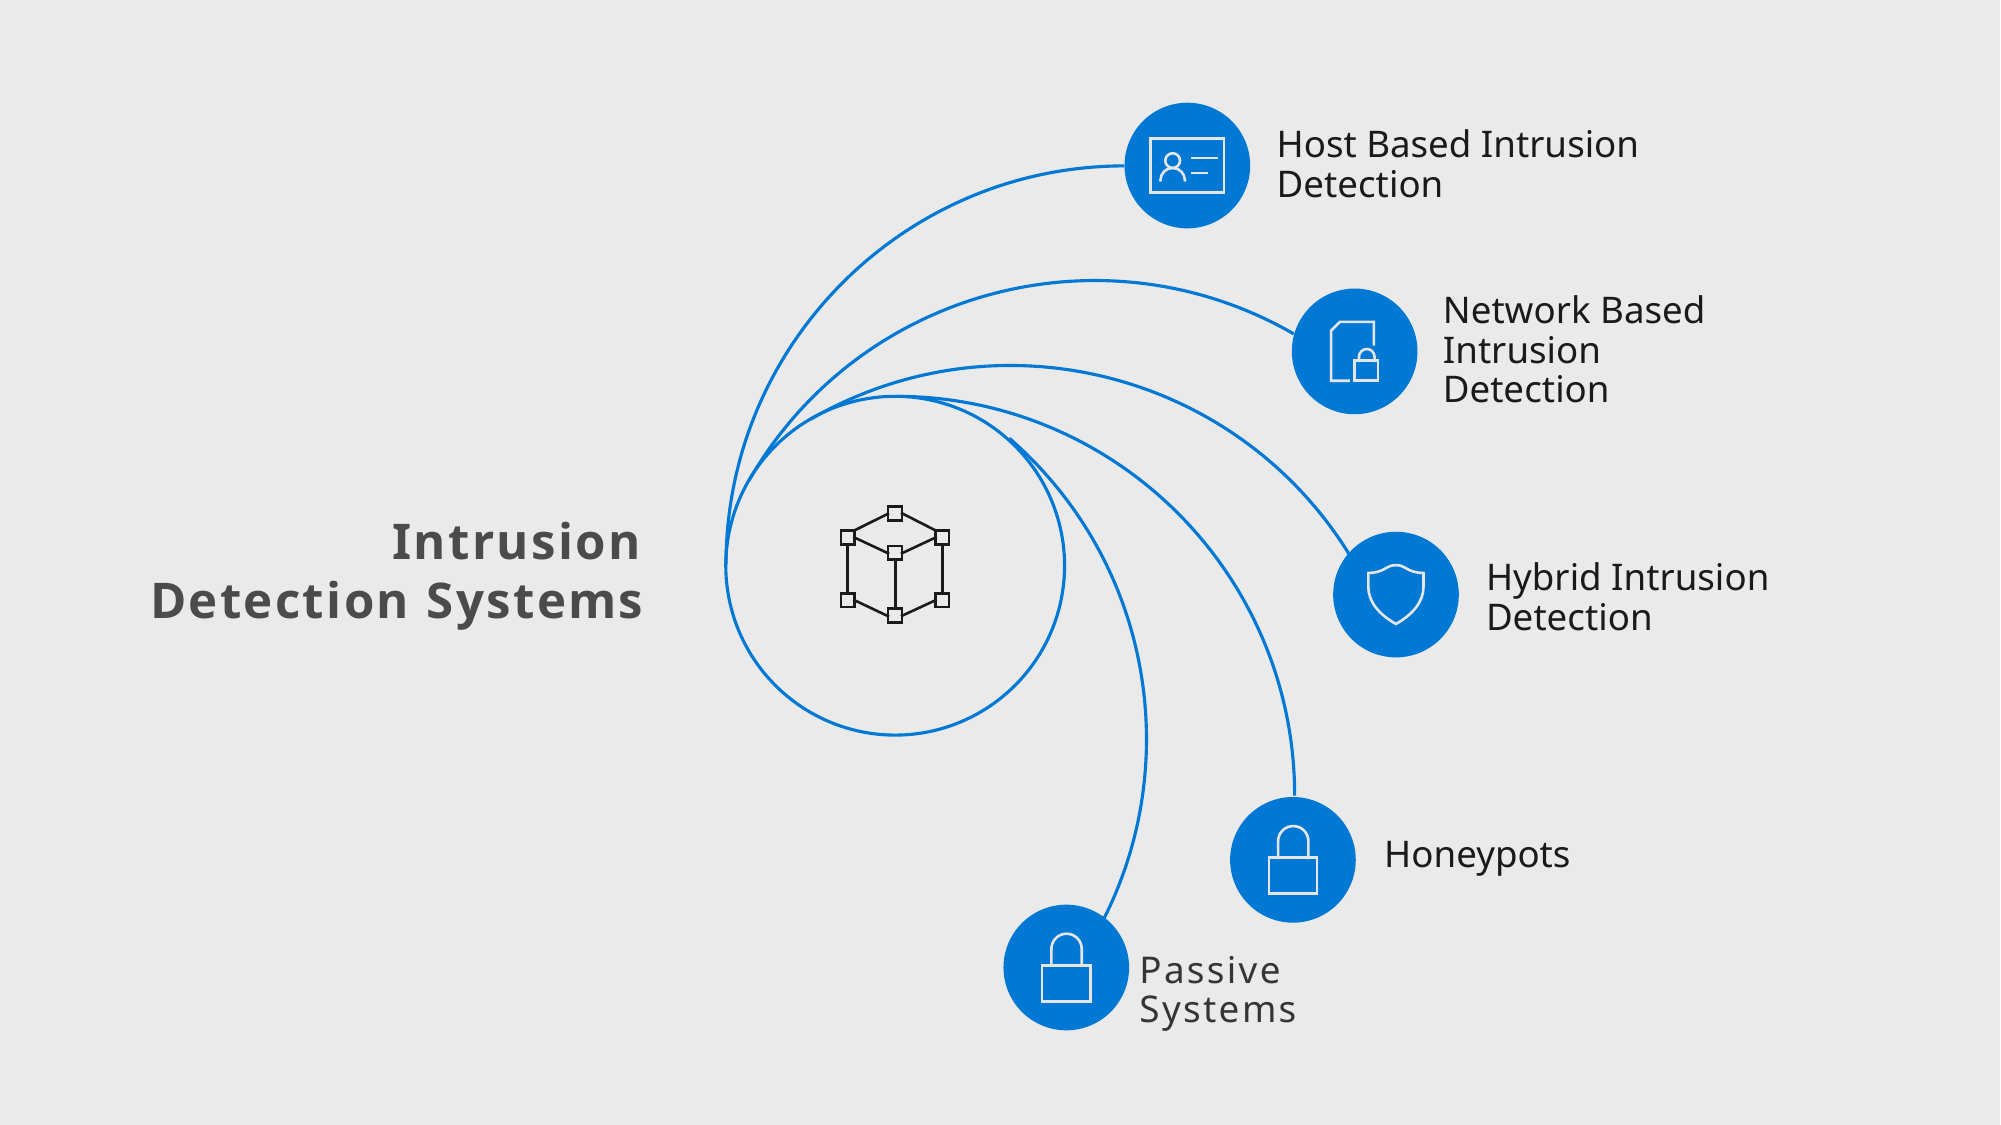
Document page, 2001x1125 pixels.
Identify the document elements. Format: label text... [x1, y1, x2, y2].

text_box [1124, 102, 1251, 229]
text_box Passive Systems [1124, 944, 1457, 1039]
text_box Network Based Intrusion Detection [1428, 284, 1780, 419]
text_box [1003, 904, 1130, 1031]
text_box [831, 365, 1334, 559]
text_box [726, 165, 1124, 545]
text_box [725, 396, 1025, 736]
text_box [758, 280, 1291, 464]
text_box Honeypots [1369, 828, 1701, 883]
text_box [1229, 796, 1356, 923]
text_box [911, 396, 1295, 796]
text_box [1009, 438, 1147, 904]
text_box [1291, 288, 1418, 415]
text_box Hybrid Intrusion Detection [1471, 551, 1823, 646]
text_box Host Based Intrusion Detection [1261, 118, 1701, 213]
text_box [1332, 531, 1459, 658]
text_box Intrusion Detection Systems [116, 502, 659, 636]
